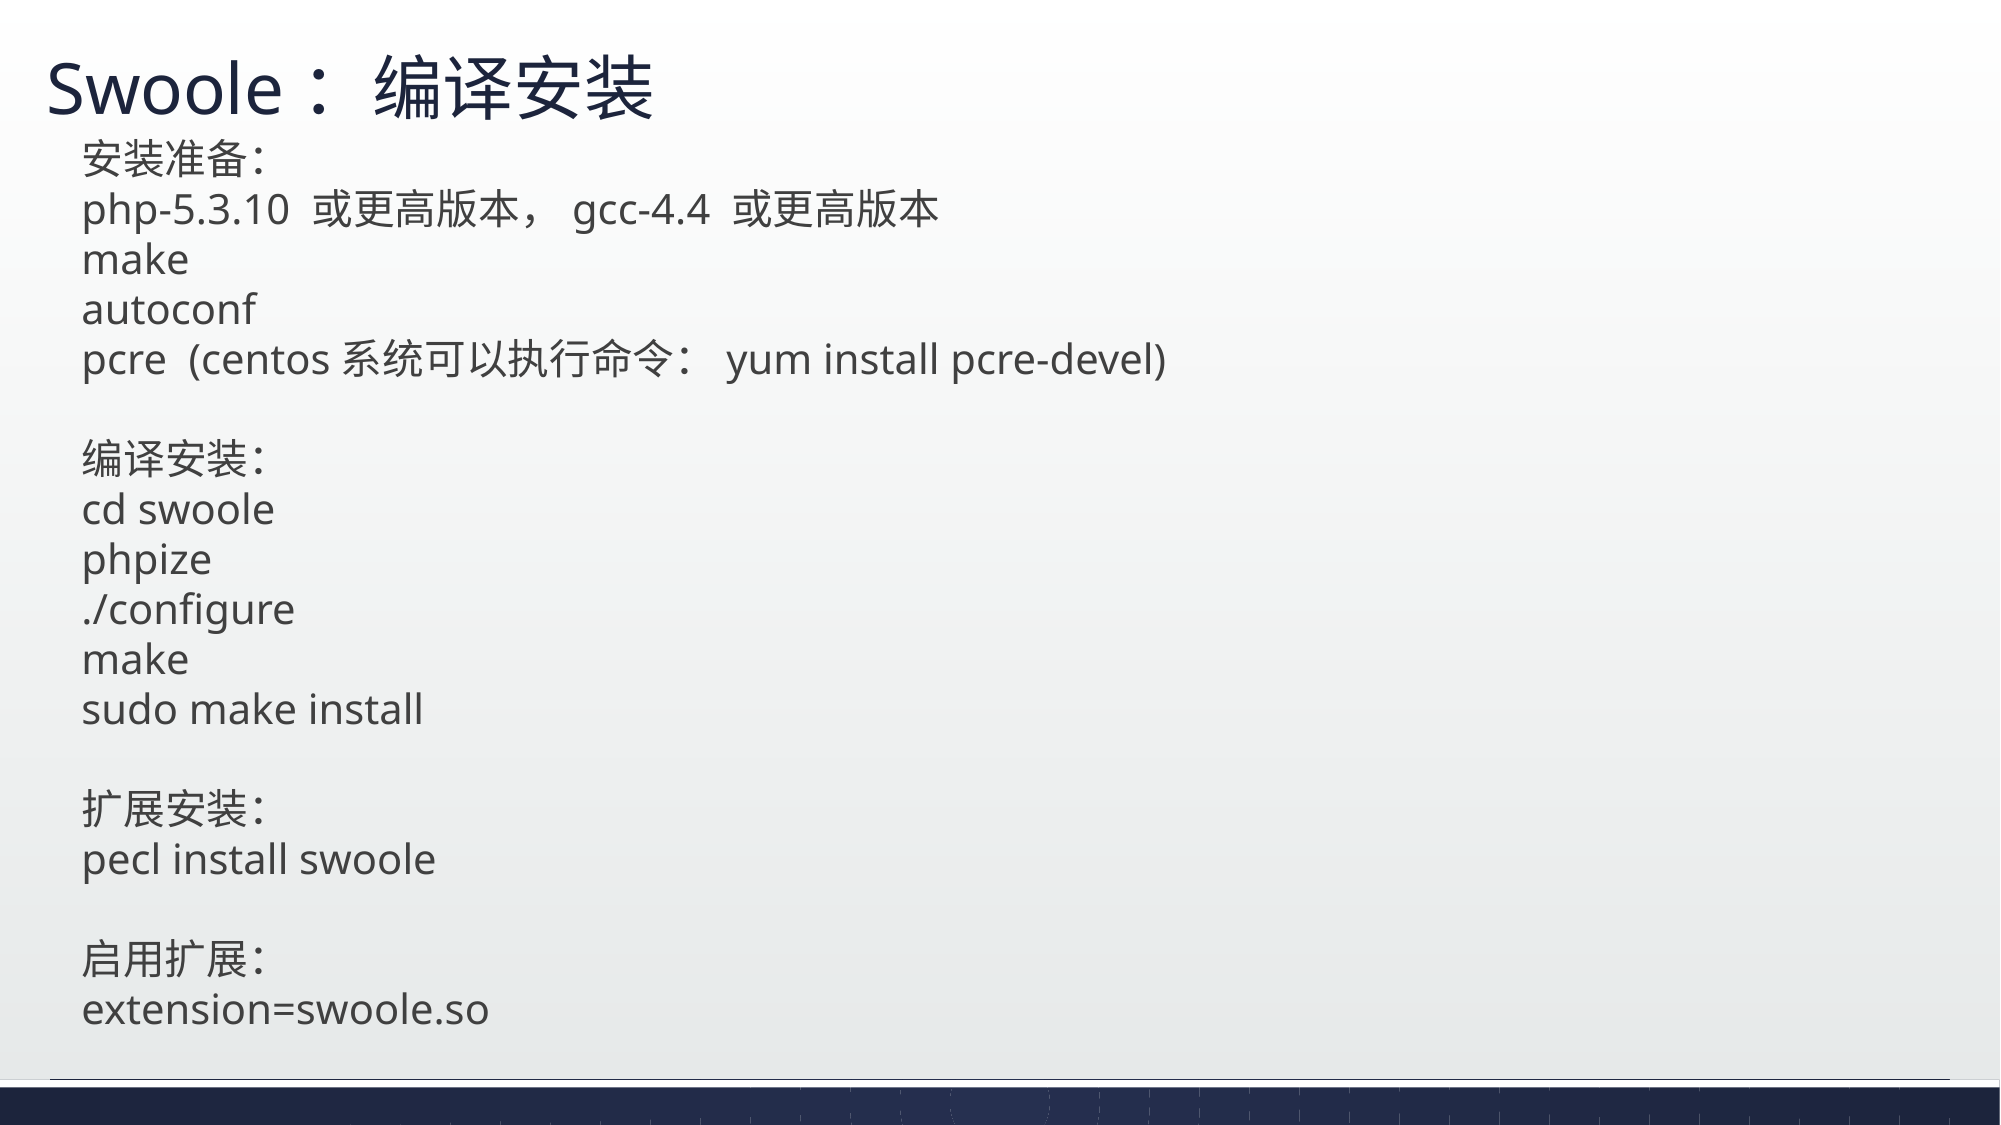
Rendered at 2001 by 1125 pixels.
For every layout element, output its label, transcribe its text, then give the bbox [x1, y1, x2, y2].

title Swoole：编译安装 [31, 30, 1957, 138]
text_box 安装准备： php-5.3.10 或更高版本，gcc-4.4 或更高版本 make autoconf pcre (centos系统可以执行命令：yum install pcre-devel) 编译安装： cd swoole phpize ./configure make sudo make install 扩展安装： pecl install swoole 启用扩展： extension=swoole.so [66, 125, 2000, 1041]
